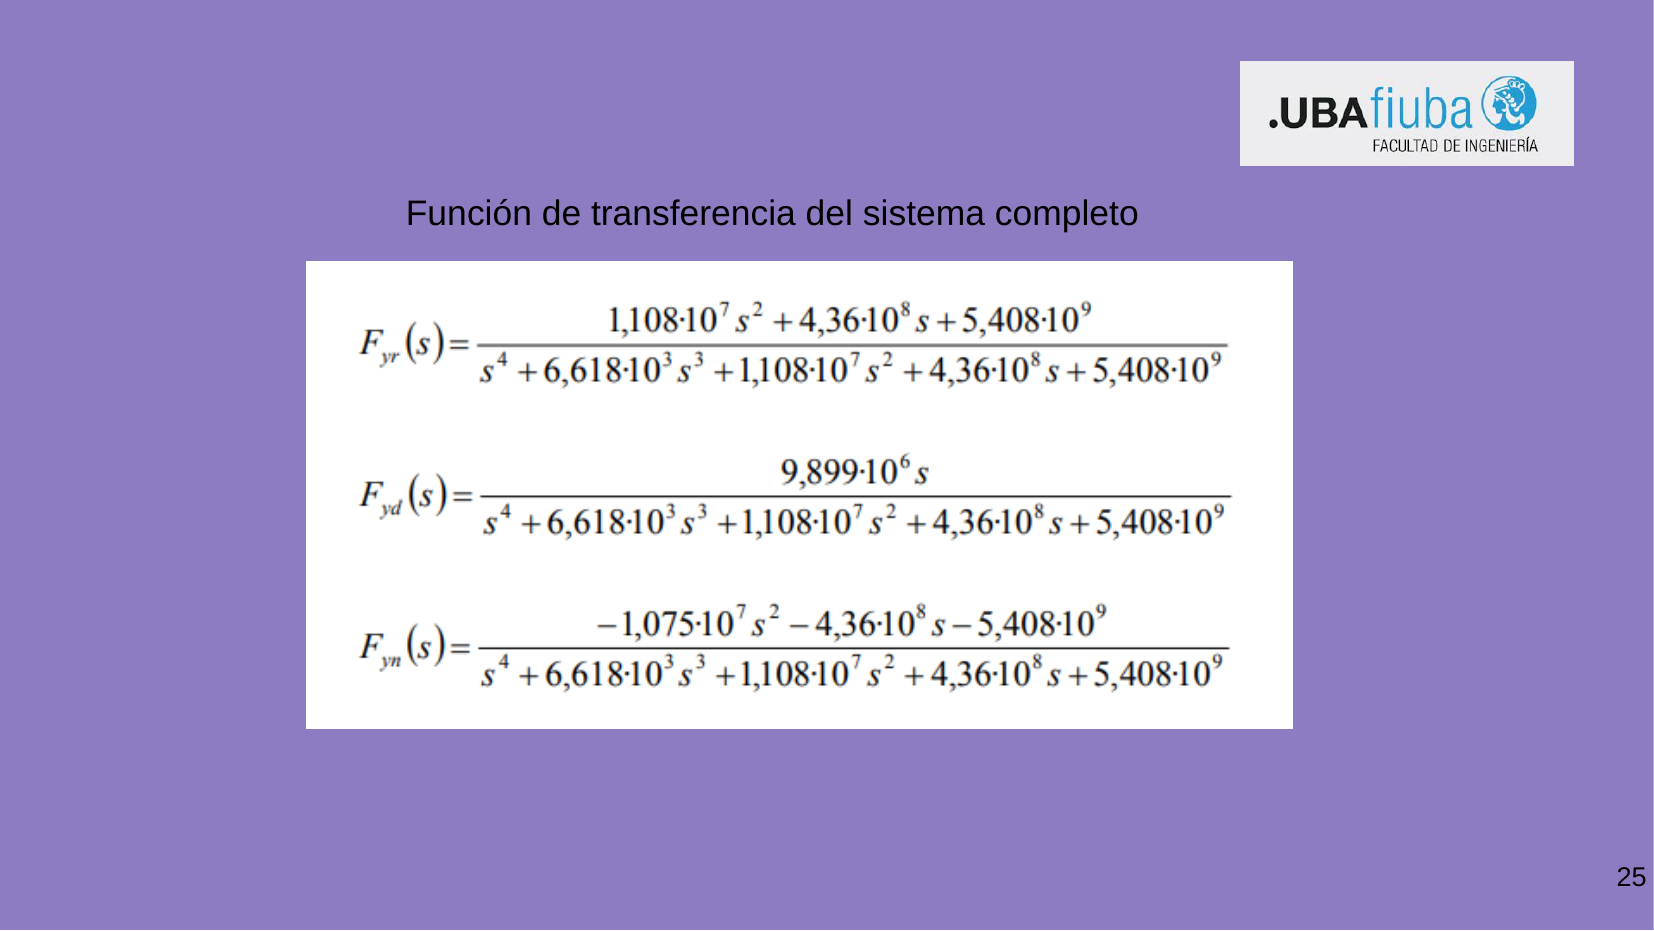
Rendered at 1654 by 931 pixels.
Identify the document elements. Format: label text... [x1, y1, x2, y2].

picture [305, 260, 1293, 729]
picture [1239, 61, 1574, 166]
text_box Función de transferencia del sistema completo [390, 175, 1225, 248]
slide_number ‹#› [1547, 859, 1647, 931]
text_box [82, 217, 1571, 757]
